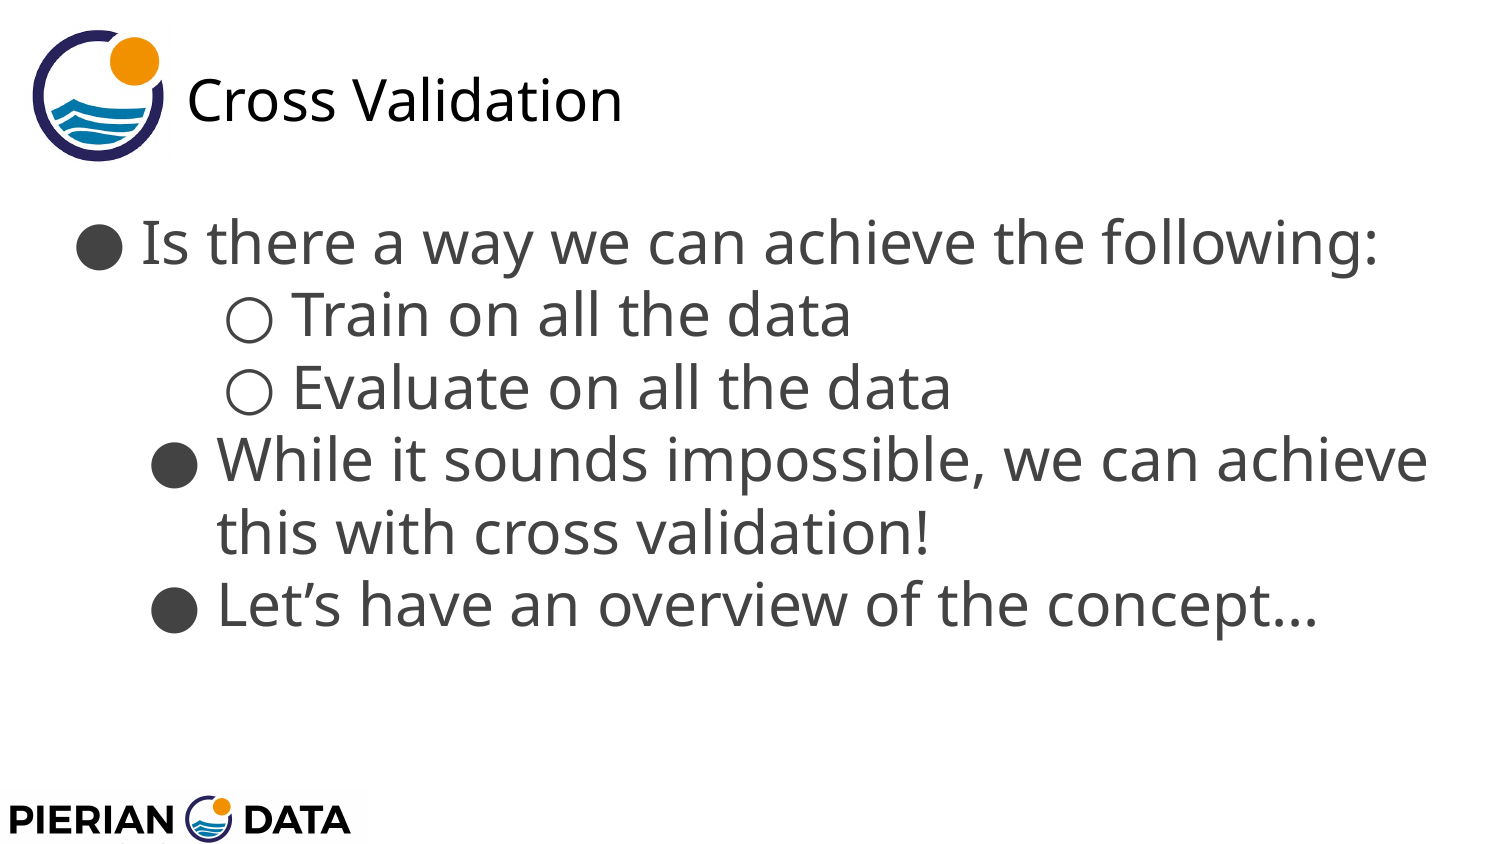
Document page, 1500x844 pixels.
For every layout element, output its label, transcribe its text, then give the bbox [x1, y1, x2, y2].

title Cross Validation [176, 48, 1449, 143]
picture [24, 24, 172, 167]
picture [0, 787, 368, 844]
list Is there a way we can achieve the following: Train on all the data Evaluate on all the data While it sounds impossible, we can achieve this with cross validation! Let’s have an overview of the concept... [51, 189, 1476, 750]
